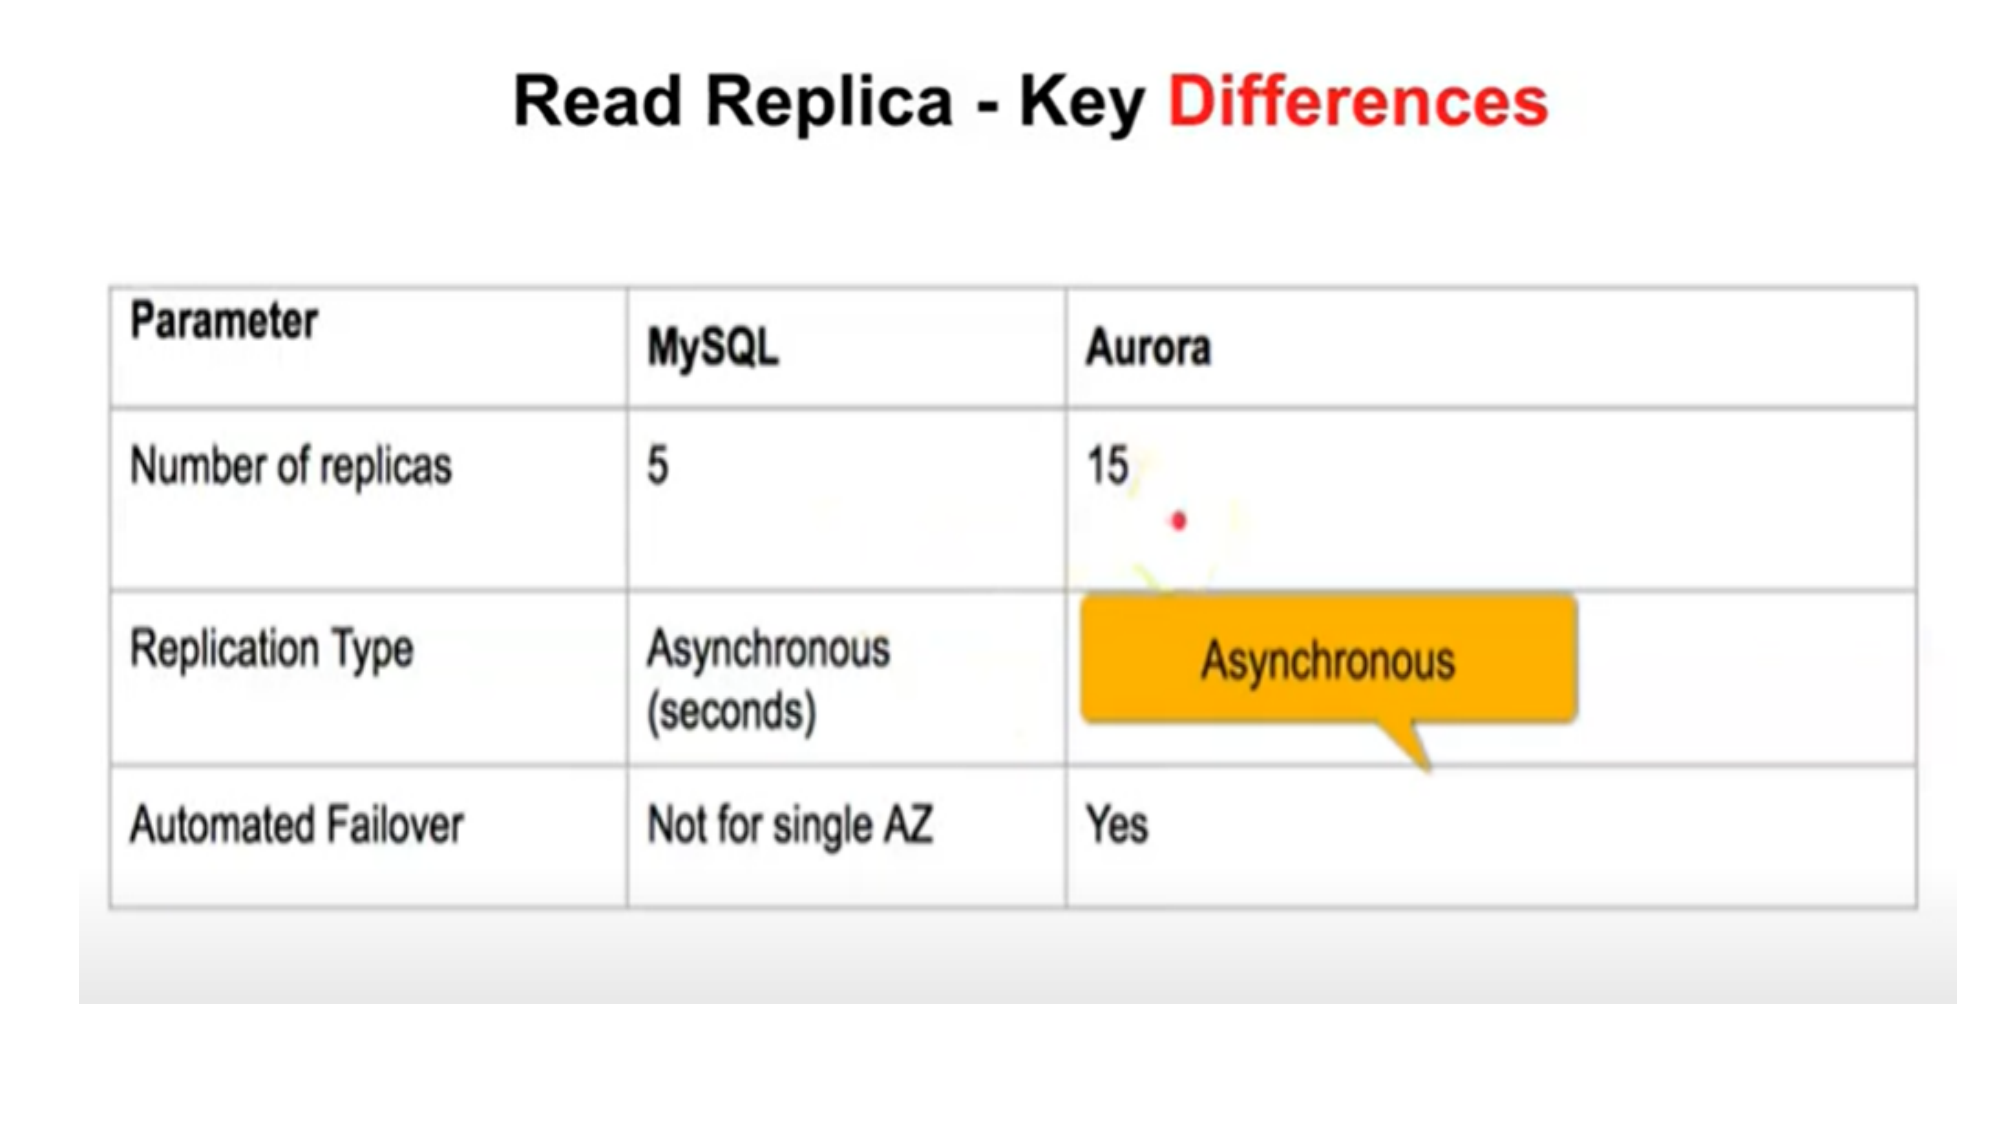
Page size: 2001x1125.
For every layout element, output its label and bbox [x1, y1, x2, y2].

picture [78, 255, 1957, 1004]
picture [484, 33, 1587, 150]
